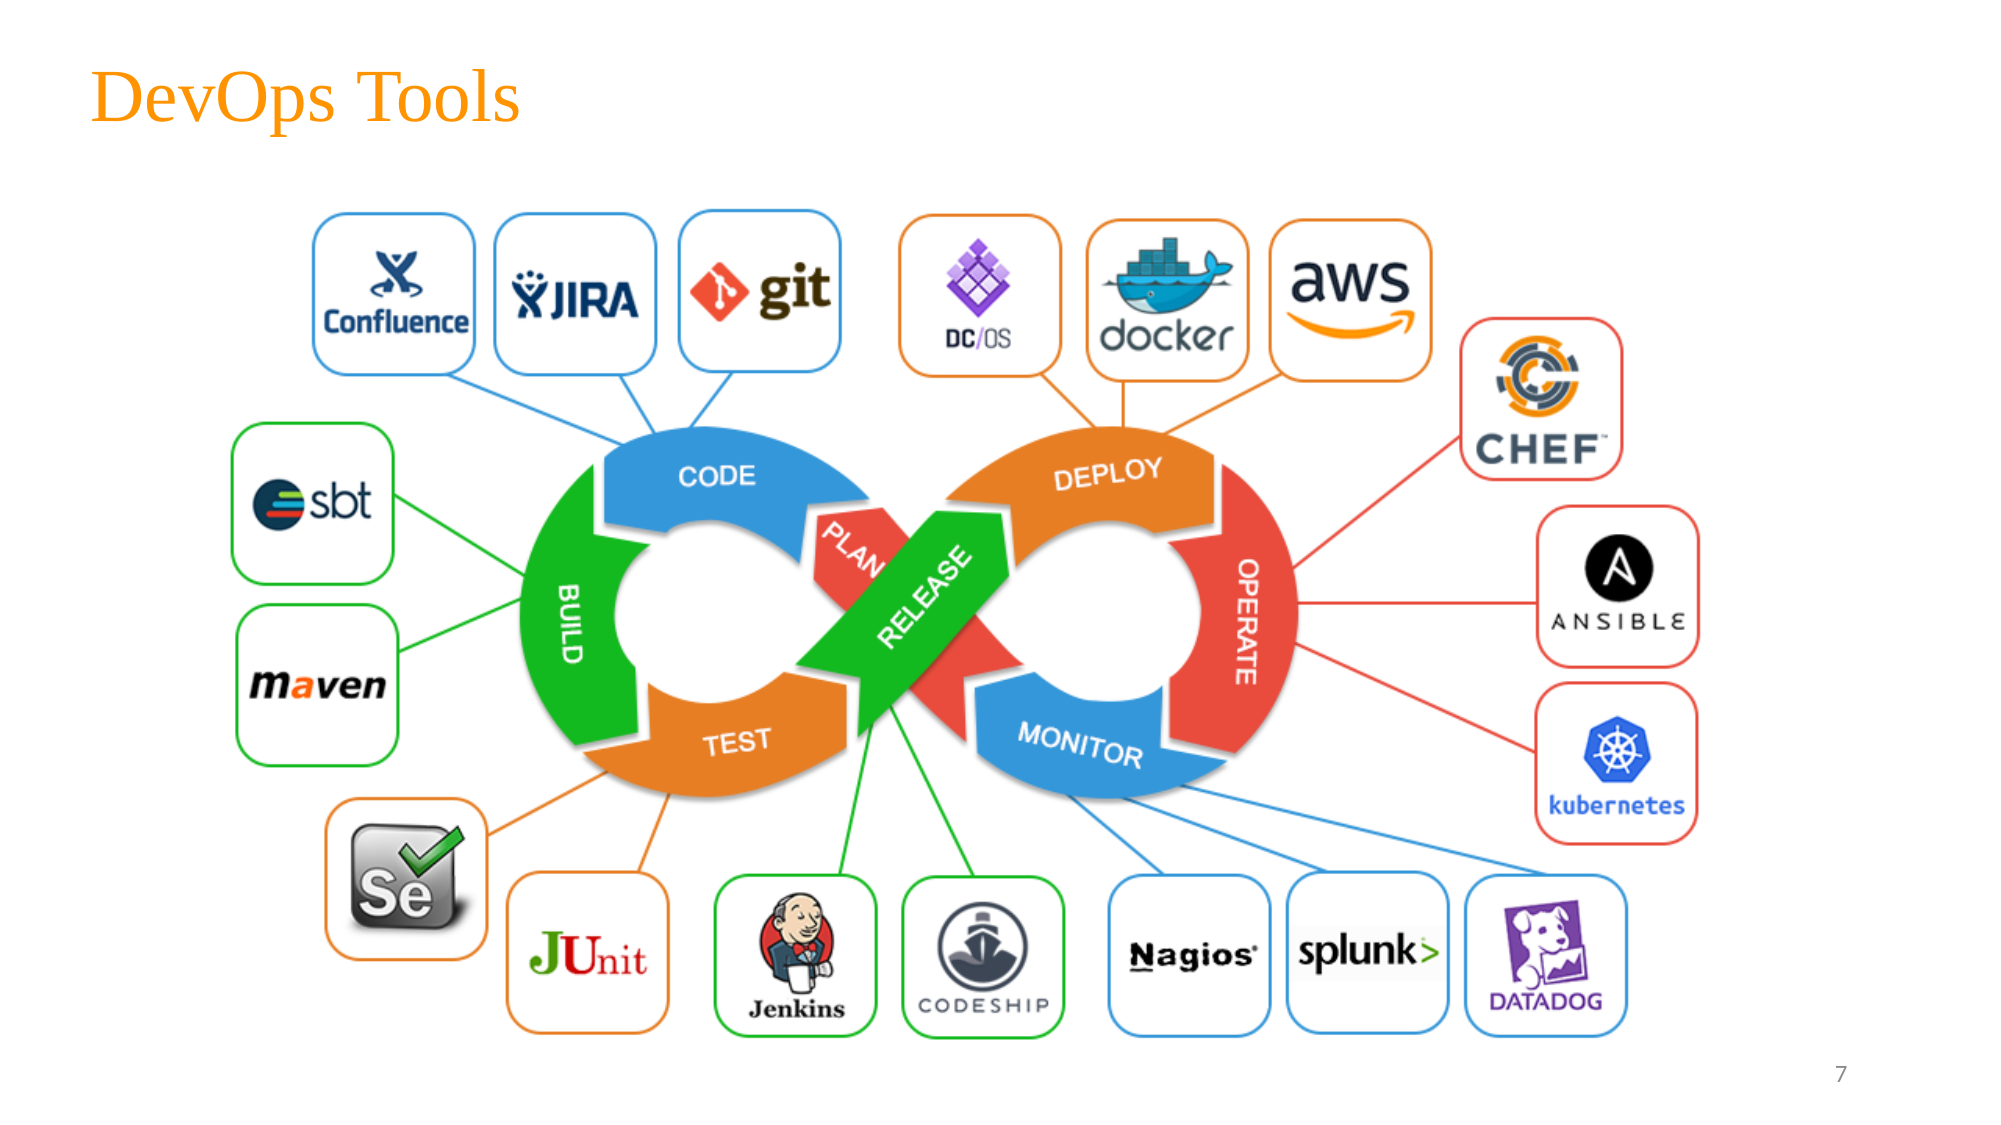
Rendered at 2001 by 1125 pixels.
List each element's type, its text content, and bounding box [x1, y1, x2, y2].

text_box DevOps Tools [75, 38, 745, 144]
slide_number 7 [1412, 1042, 1863, 1103]
picture [134, 178, 1816, 1071]
